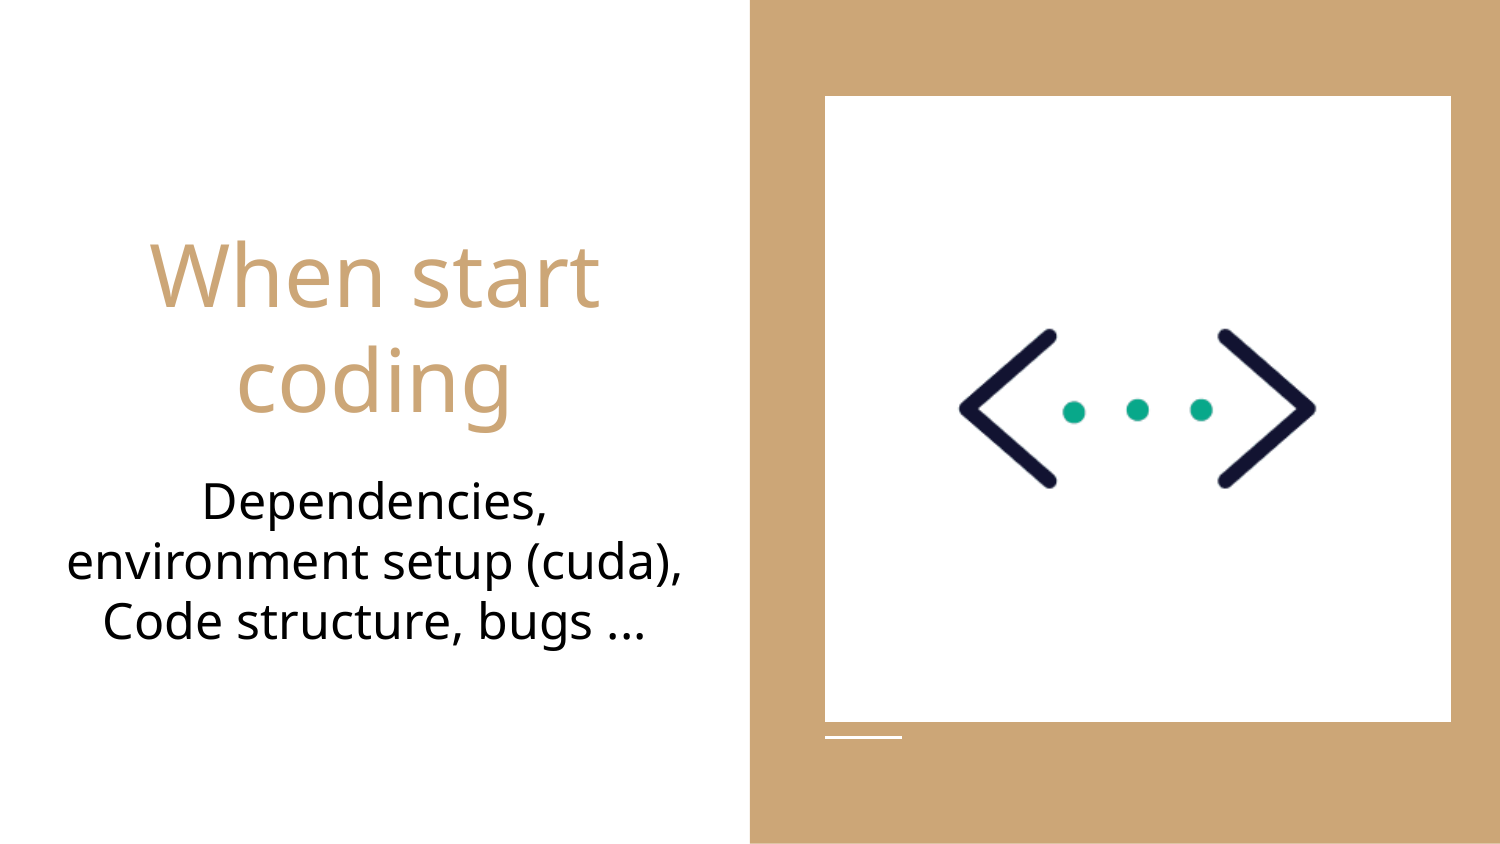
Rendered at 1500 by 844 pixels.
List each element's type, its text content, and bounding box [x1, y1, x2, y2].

subtitle Dependencies, environment setup (cuda), Code structure, bugs ... [43, 454, 708, 713]
title When start coding [43, 152, 708, 446]
picture [825, 96, 1451, 723]
